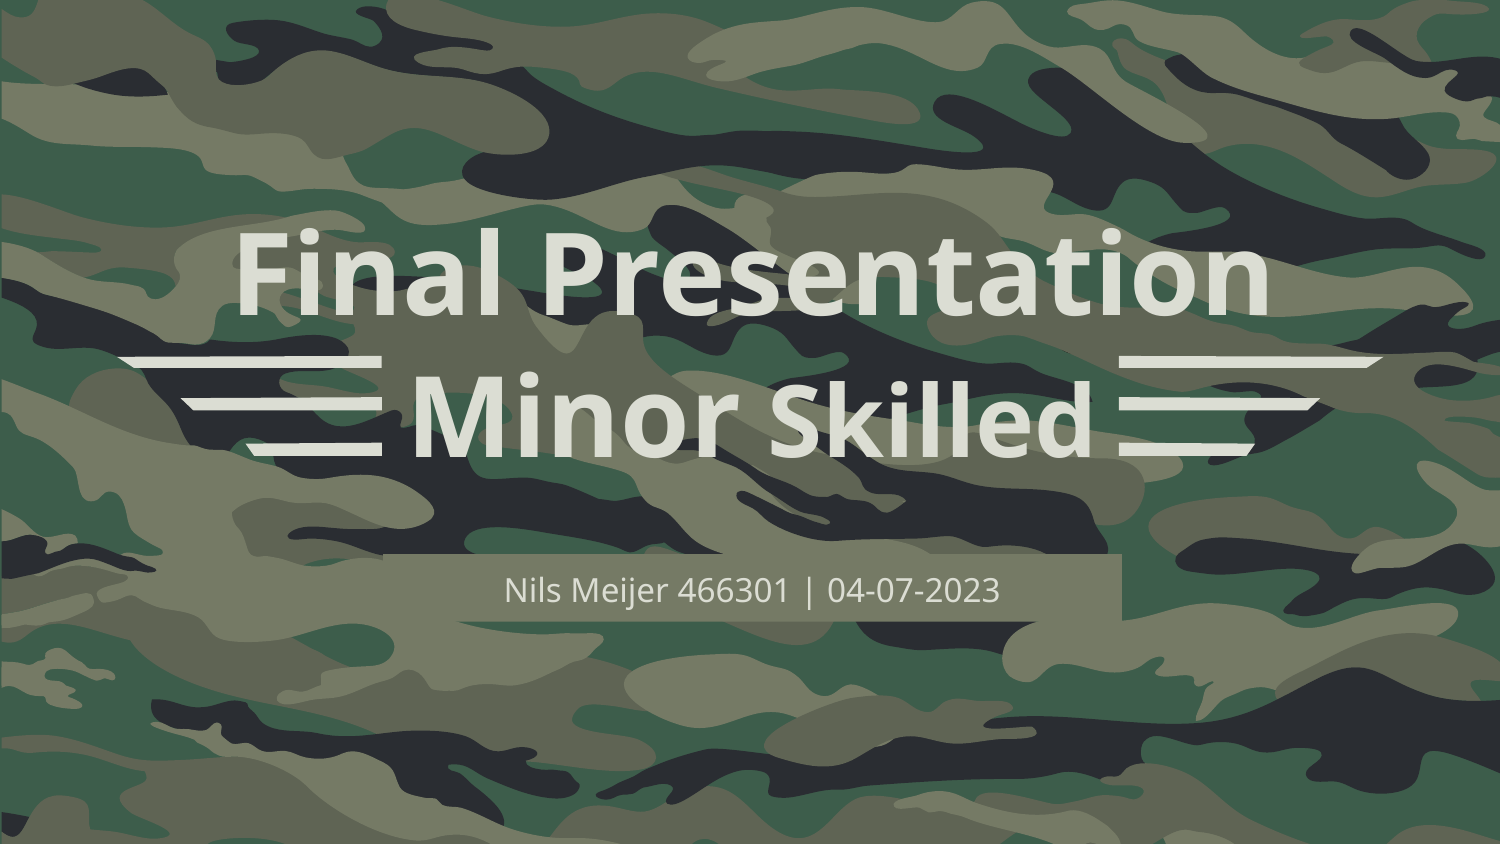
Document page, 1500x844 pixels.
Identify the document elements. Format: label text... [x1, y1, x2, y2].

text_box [116, 355, 383, 457]
title Minor Skilled [367, 356, 1138, 498]
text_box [1118, 355, 1385, 457]
text_box Final Presentation [116, 55, 1390, 356]
subtitle Nils Meijer 466301 | 04-07-2023 [383, 554, 1122, 622]
